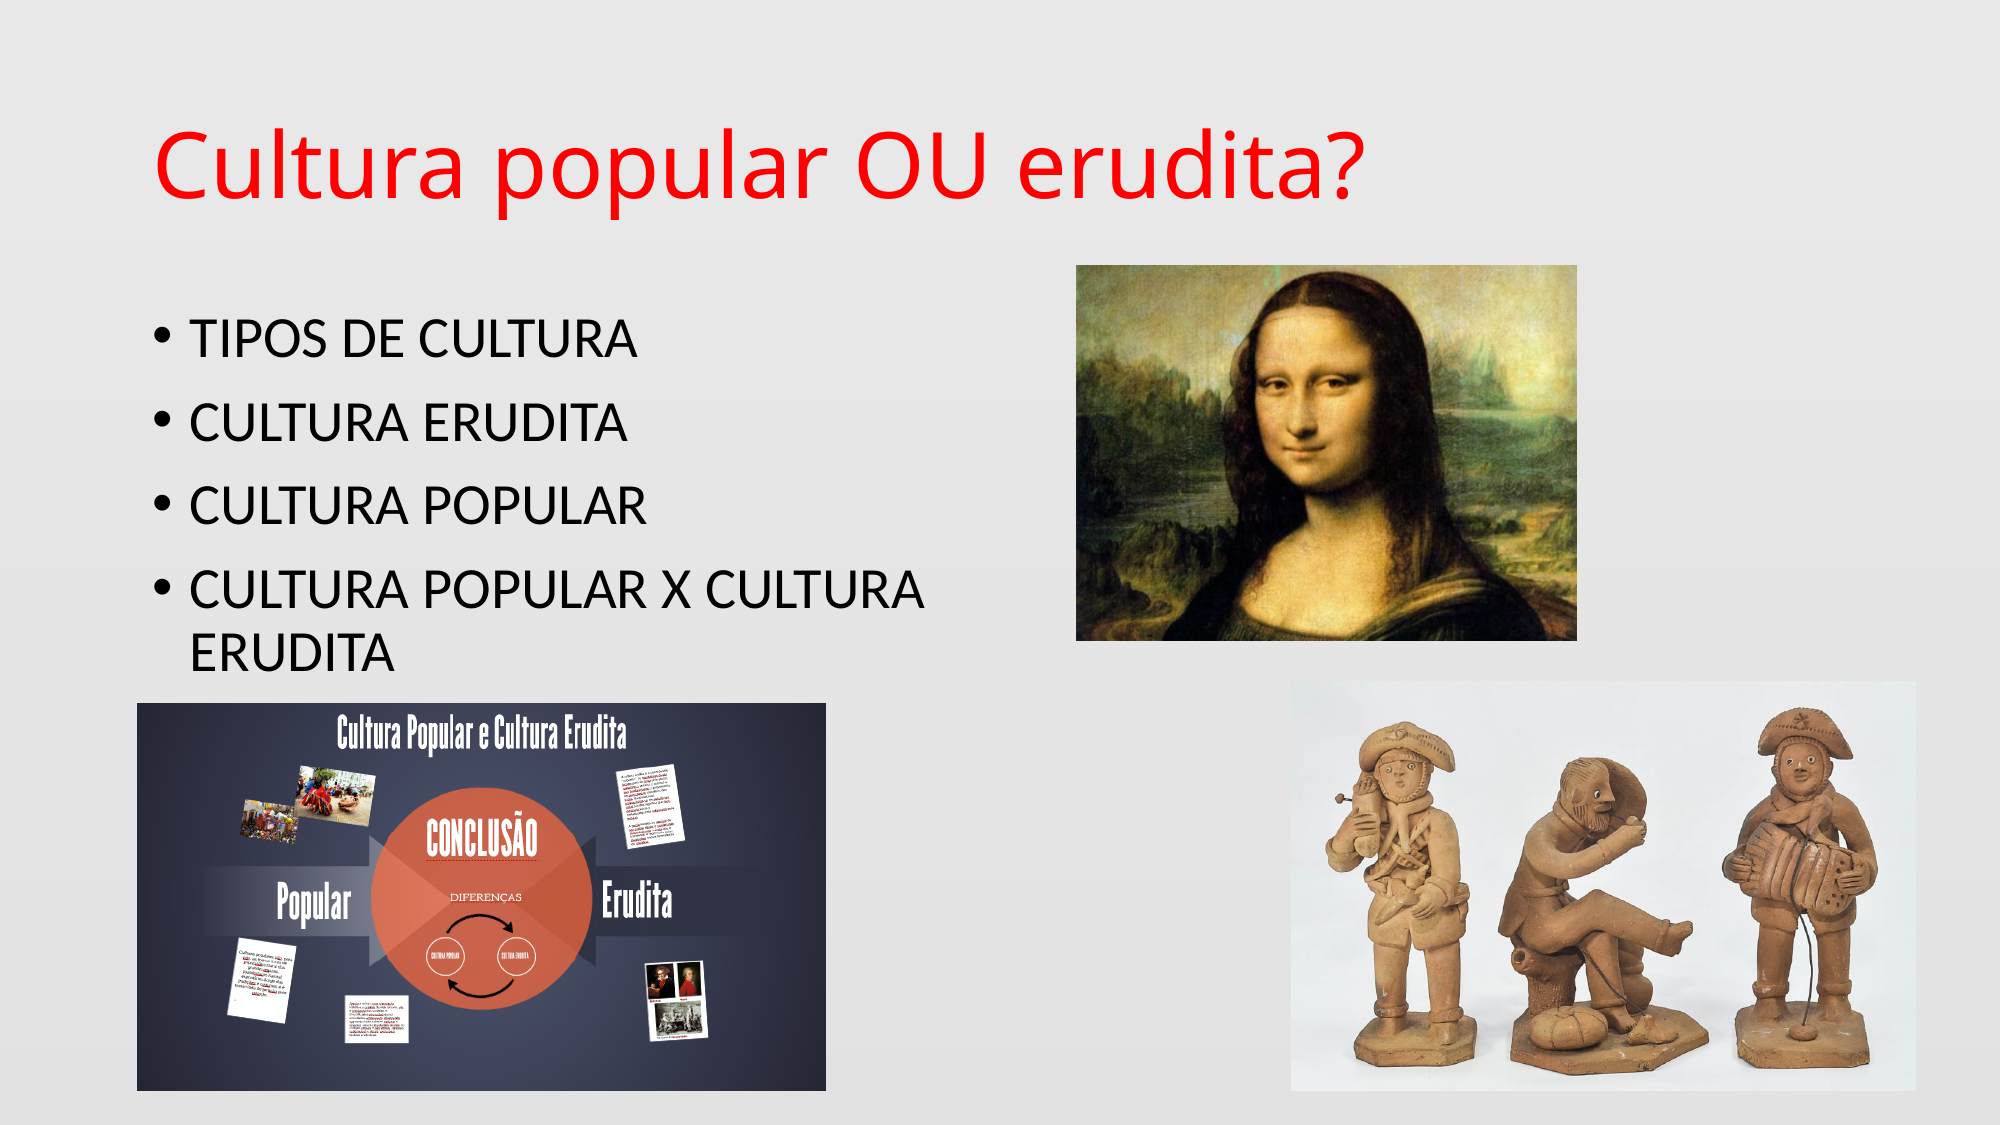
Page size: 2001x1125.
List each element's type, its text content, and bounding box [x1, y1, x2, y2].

picture [137, 703, 826, 1091]
title Cultura popular OU erudita? [137, 59, 1863, 278]
list TIPOS DE CULTURA CULTURA ERUDITA CULTURA POPULAR CULTURA POPULAR X CULTURA ERUDITA [137, 299, 988, 1014]
picture [1076, 265, 1577, 641]
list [1291, 681, 1916, 1091]
